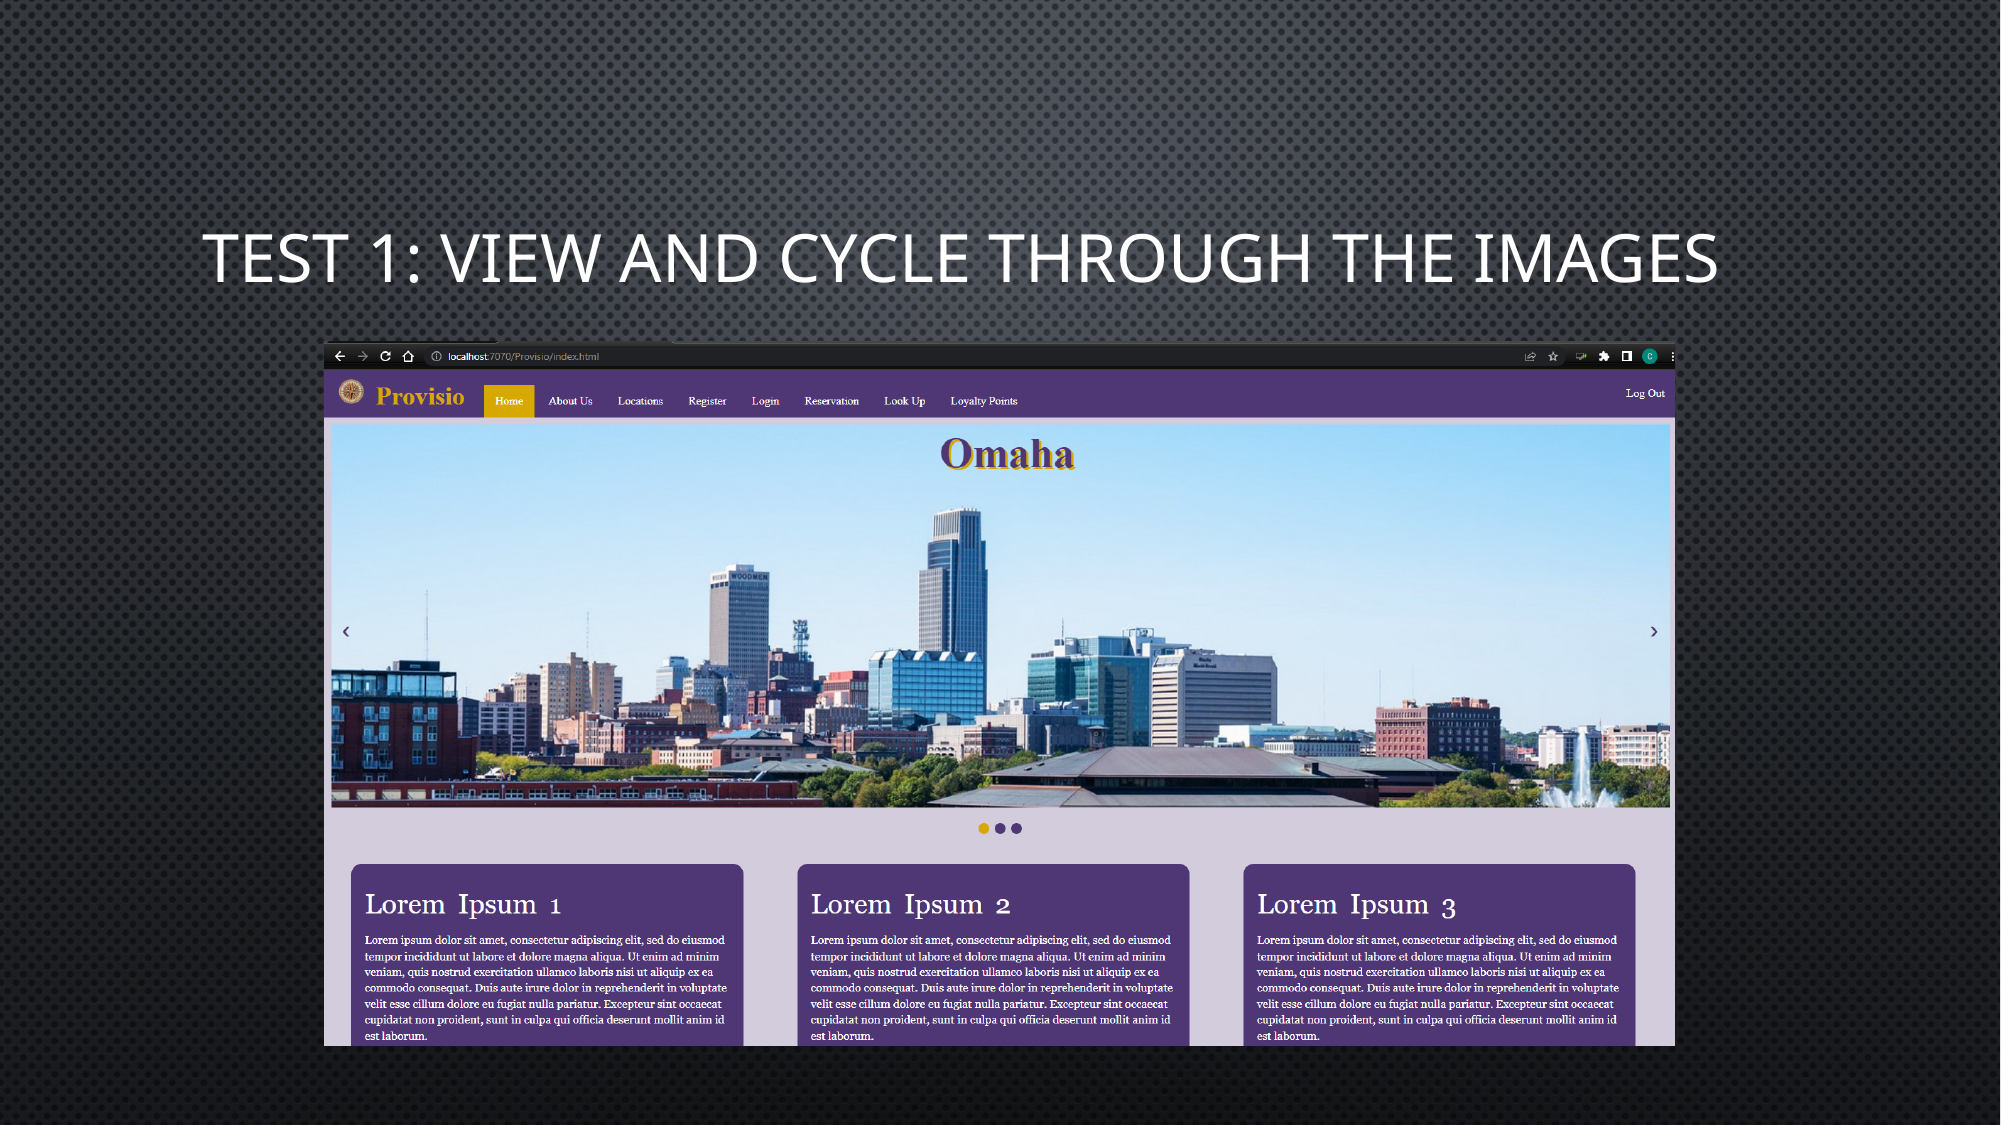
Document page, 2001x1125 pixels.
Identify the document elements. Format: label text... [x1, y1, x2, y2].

picture [324, 341, 1675, 1046]
title Test 1: View and cycle through the images [187, 99, 1813, 413]
